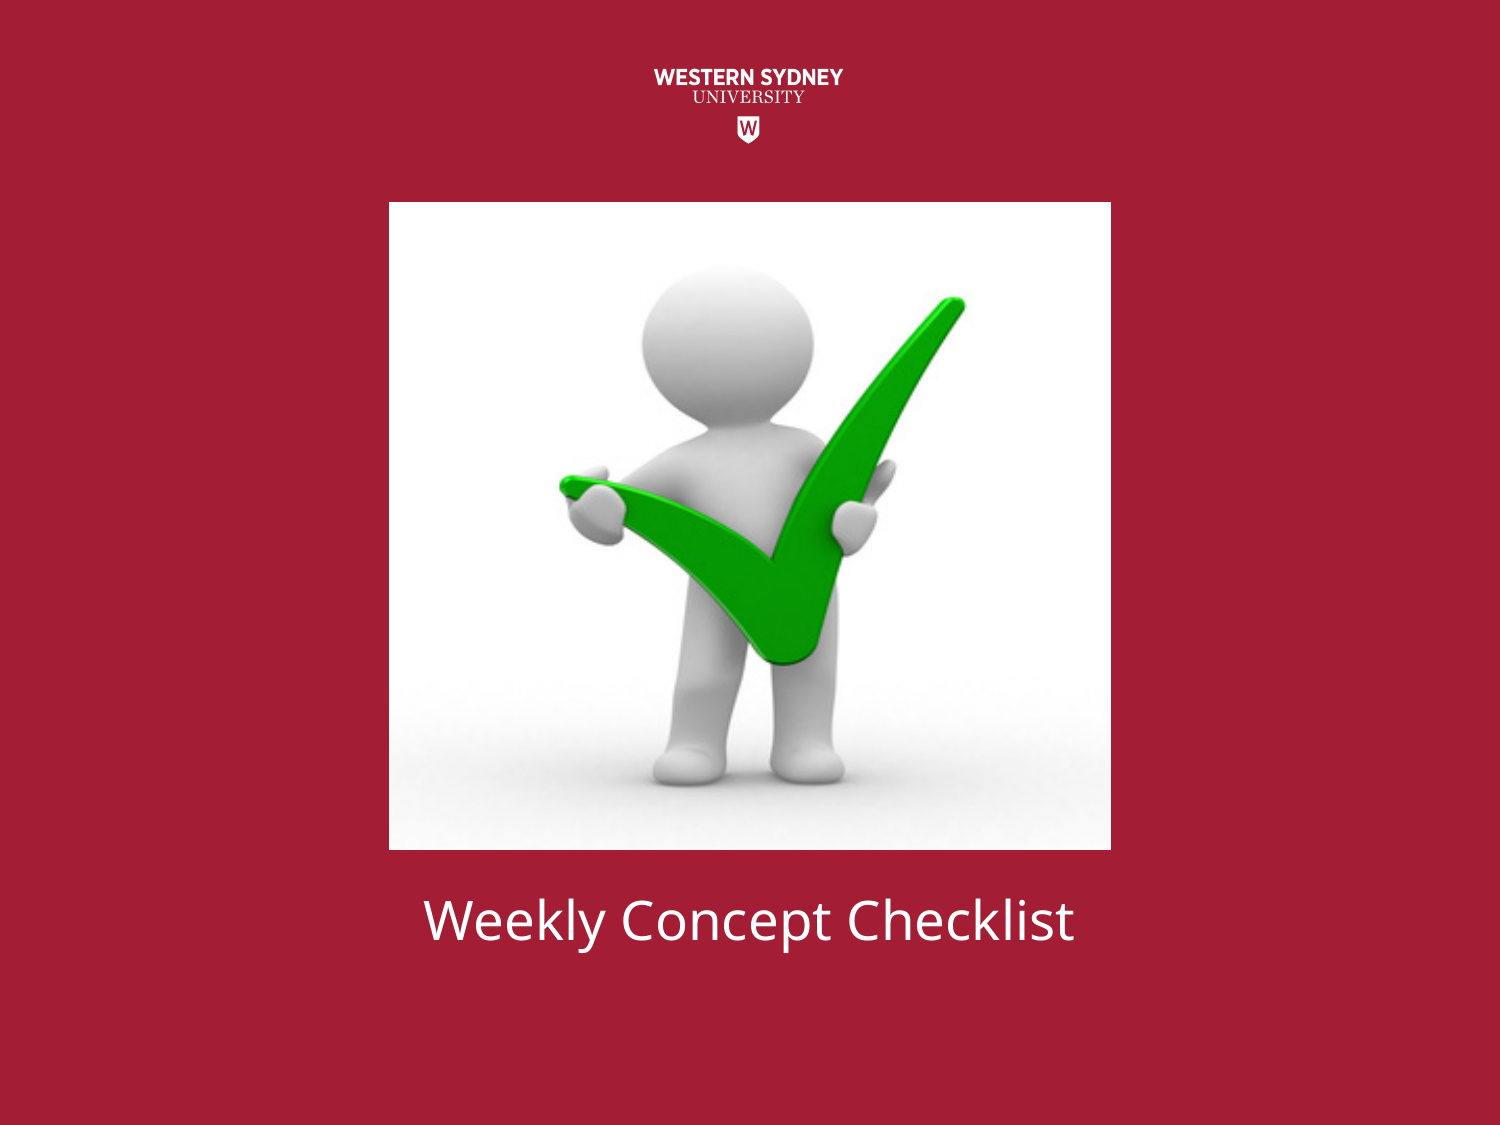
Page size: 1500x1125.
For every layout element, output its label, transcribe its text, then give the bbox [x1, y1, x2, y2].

title Weekly Concept Checklist [59, 896, 1441, 1072]
picture [389, 201, 1111, 875]
picture [649, 63, 848, 149]
